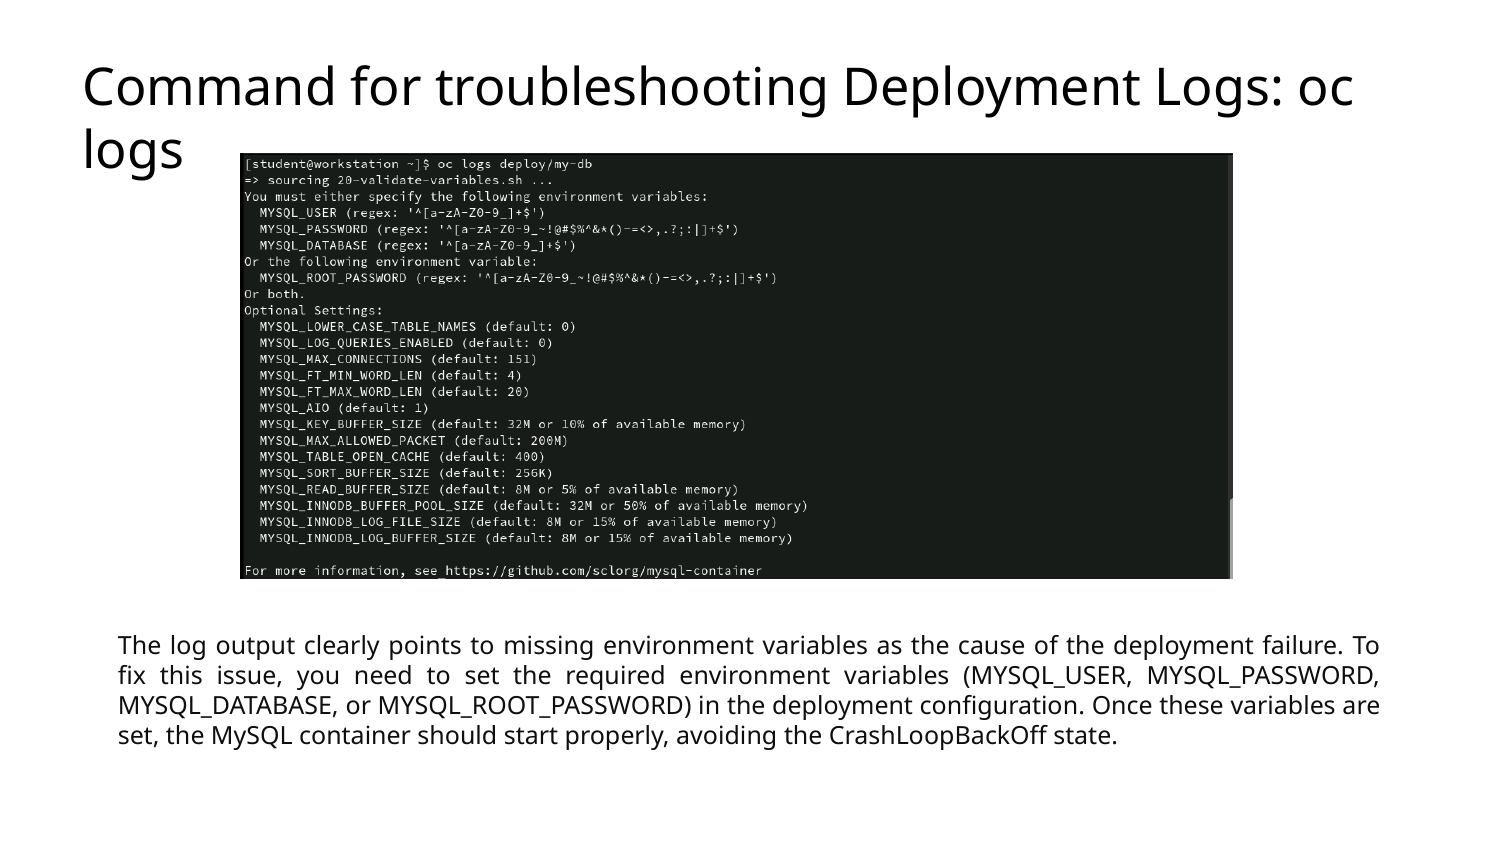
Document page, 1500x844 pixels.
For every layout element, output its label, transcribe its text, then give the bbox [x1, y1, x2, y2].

picture [240, 152, 1233, 579]
title Command for troubleshooting Deployment Logs: oc logs [67, 38, 1455, 187]
text_box The log output clearly points to missing environment variables as the cause of the deployment failure. To fix this issue, you need to set the required environment variables (MYSQL_USER, MYSQL_PASSWORD, MYSQL_DATABASE, or MYSQL_ROOT_PASSWORD) in the deployment configuration. Once these variables are set, the MySQL container should start properly, avoiding the CrashLoopBackOff state. [103, 622, 1397, 757]
